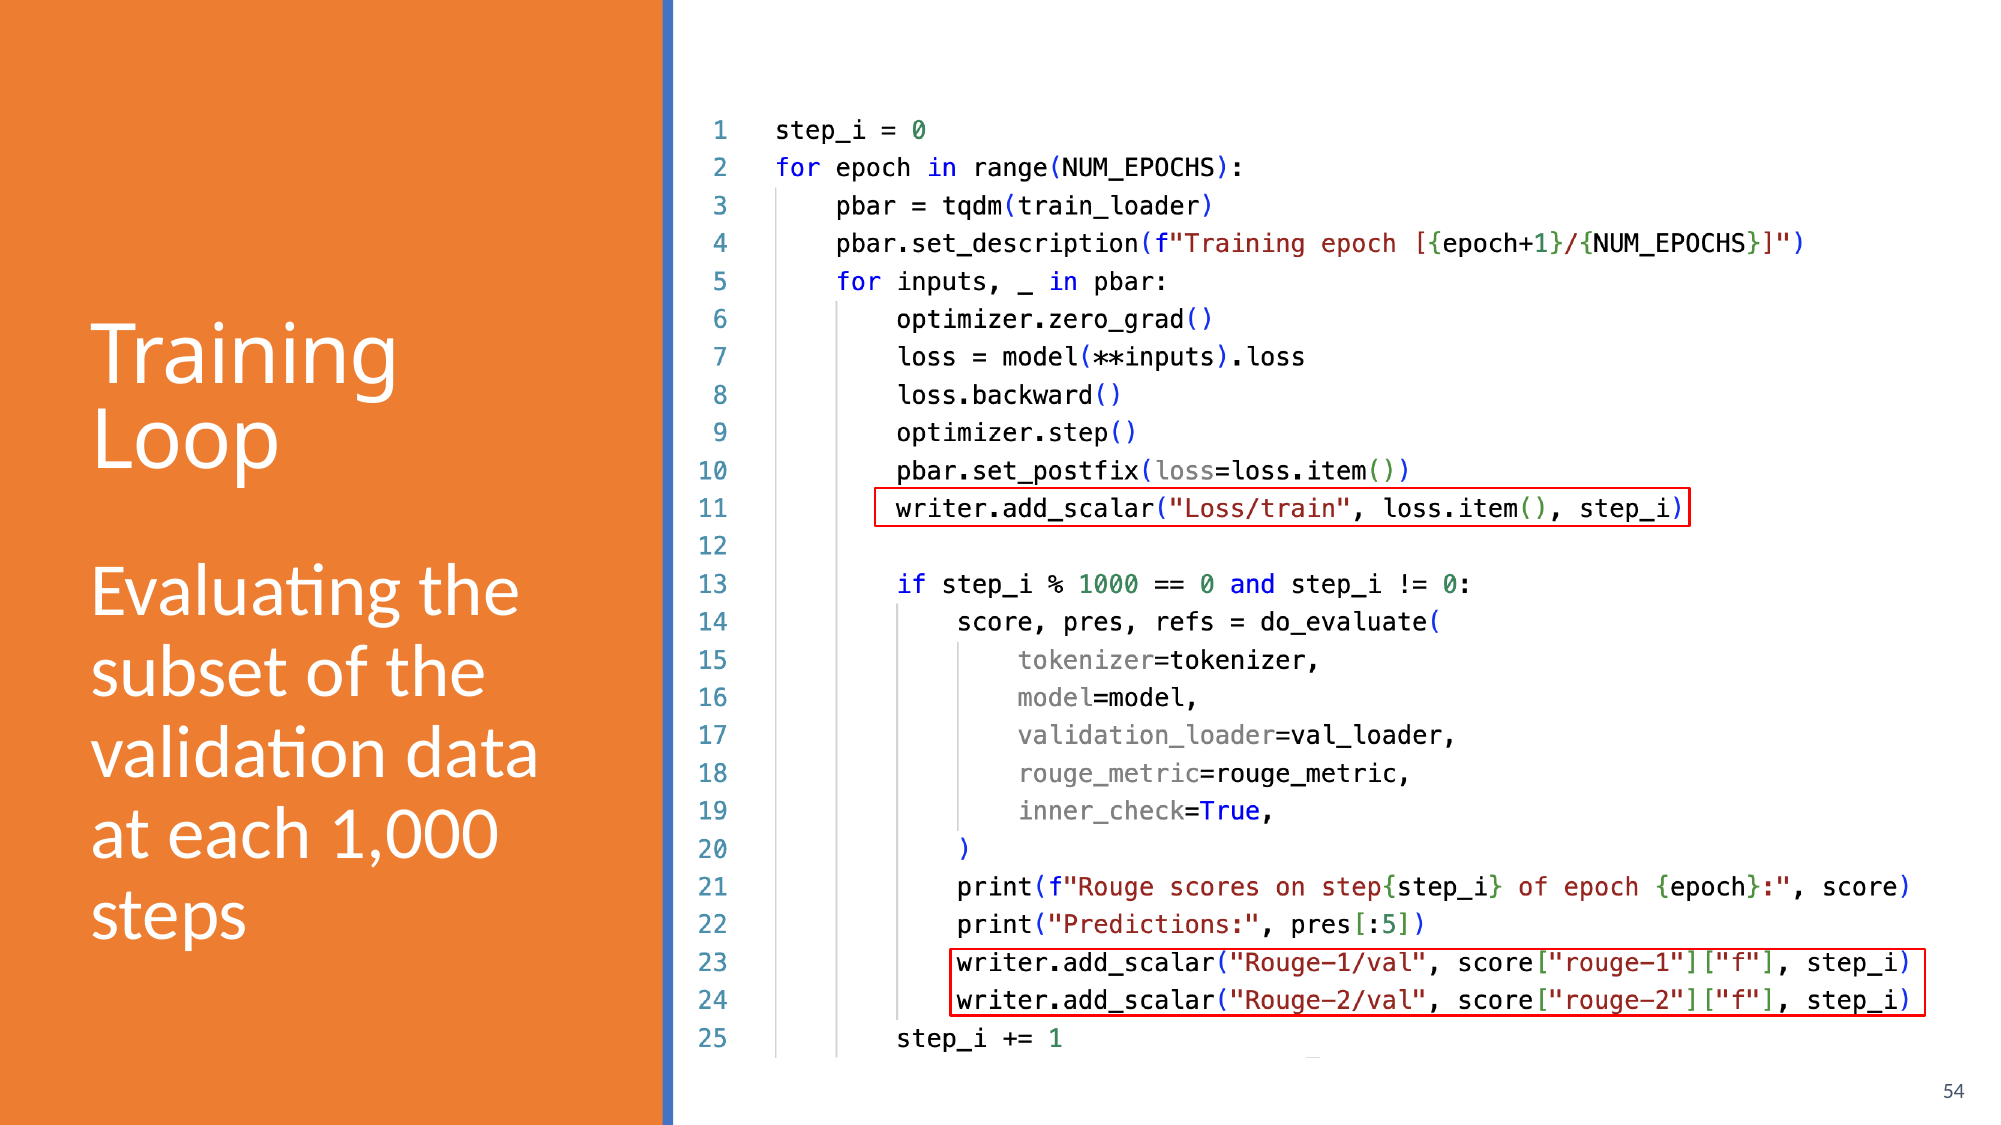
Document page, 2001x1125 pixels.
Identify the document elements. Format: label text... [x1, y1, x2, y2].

list Evaluating the subset of the validation data at each 1,000 steps [75, 543, 600, 968]
slide_number 54 [1764, 1059, 1980, 1120]
title Training Loop [75, 118, 600, 493]
picture [688, 108, 1926, 1058]
